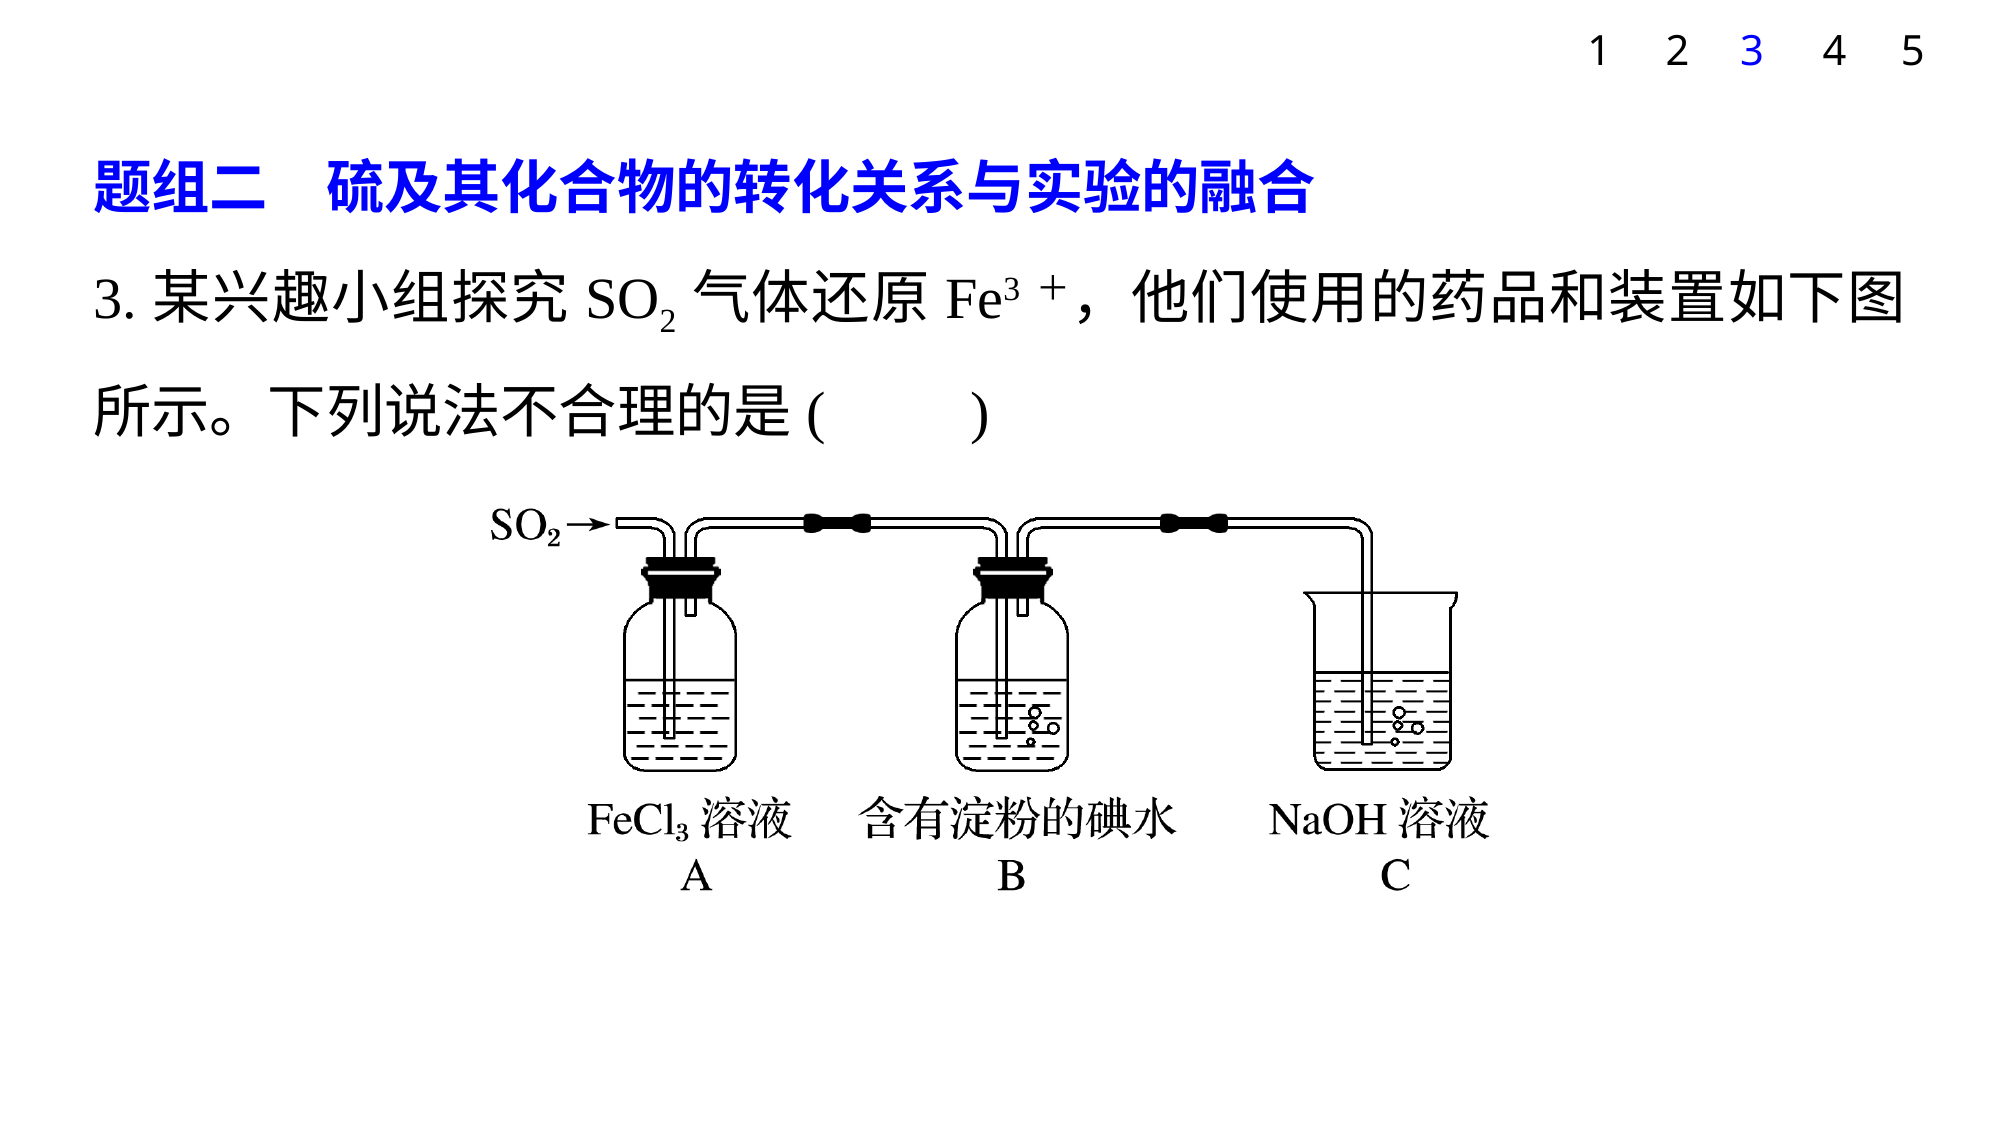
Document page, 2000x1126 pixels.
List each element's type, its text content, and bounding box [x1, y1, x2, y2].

text_box 2 [1648, 1, 1710, 97]
text_box 5 [1879, 1, 1945, 97]
picture [474, 488, 1497, 906]
text_box 题组二 硫及其化合物的转化关系与实验的融合 3.某兴趣小组探究SO2气体还原Fe3＋，他们使用的药品和装置如下图所示。下列说法不合理的是( ) [78, 107, 1921, 452]
text_box 1 [1566, 1, 1632, 97]
text_box 3 [1726, 1, 1785, 97]
text_box 4 [1801, 1, 1867, 97]
